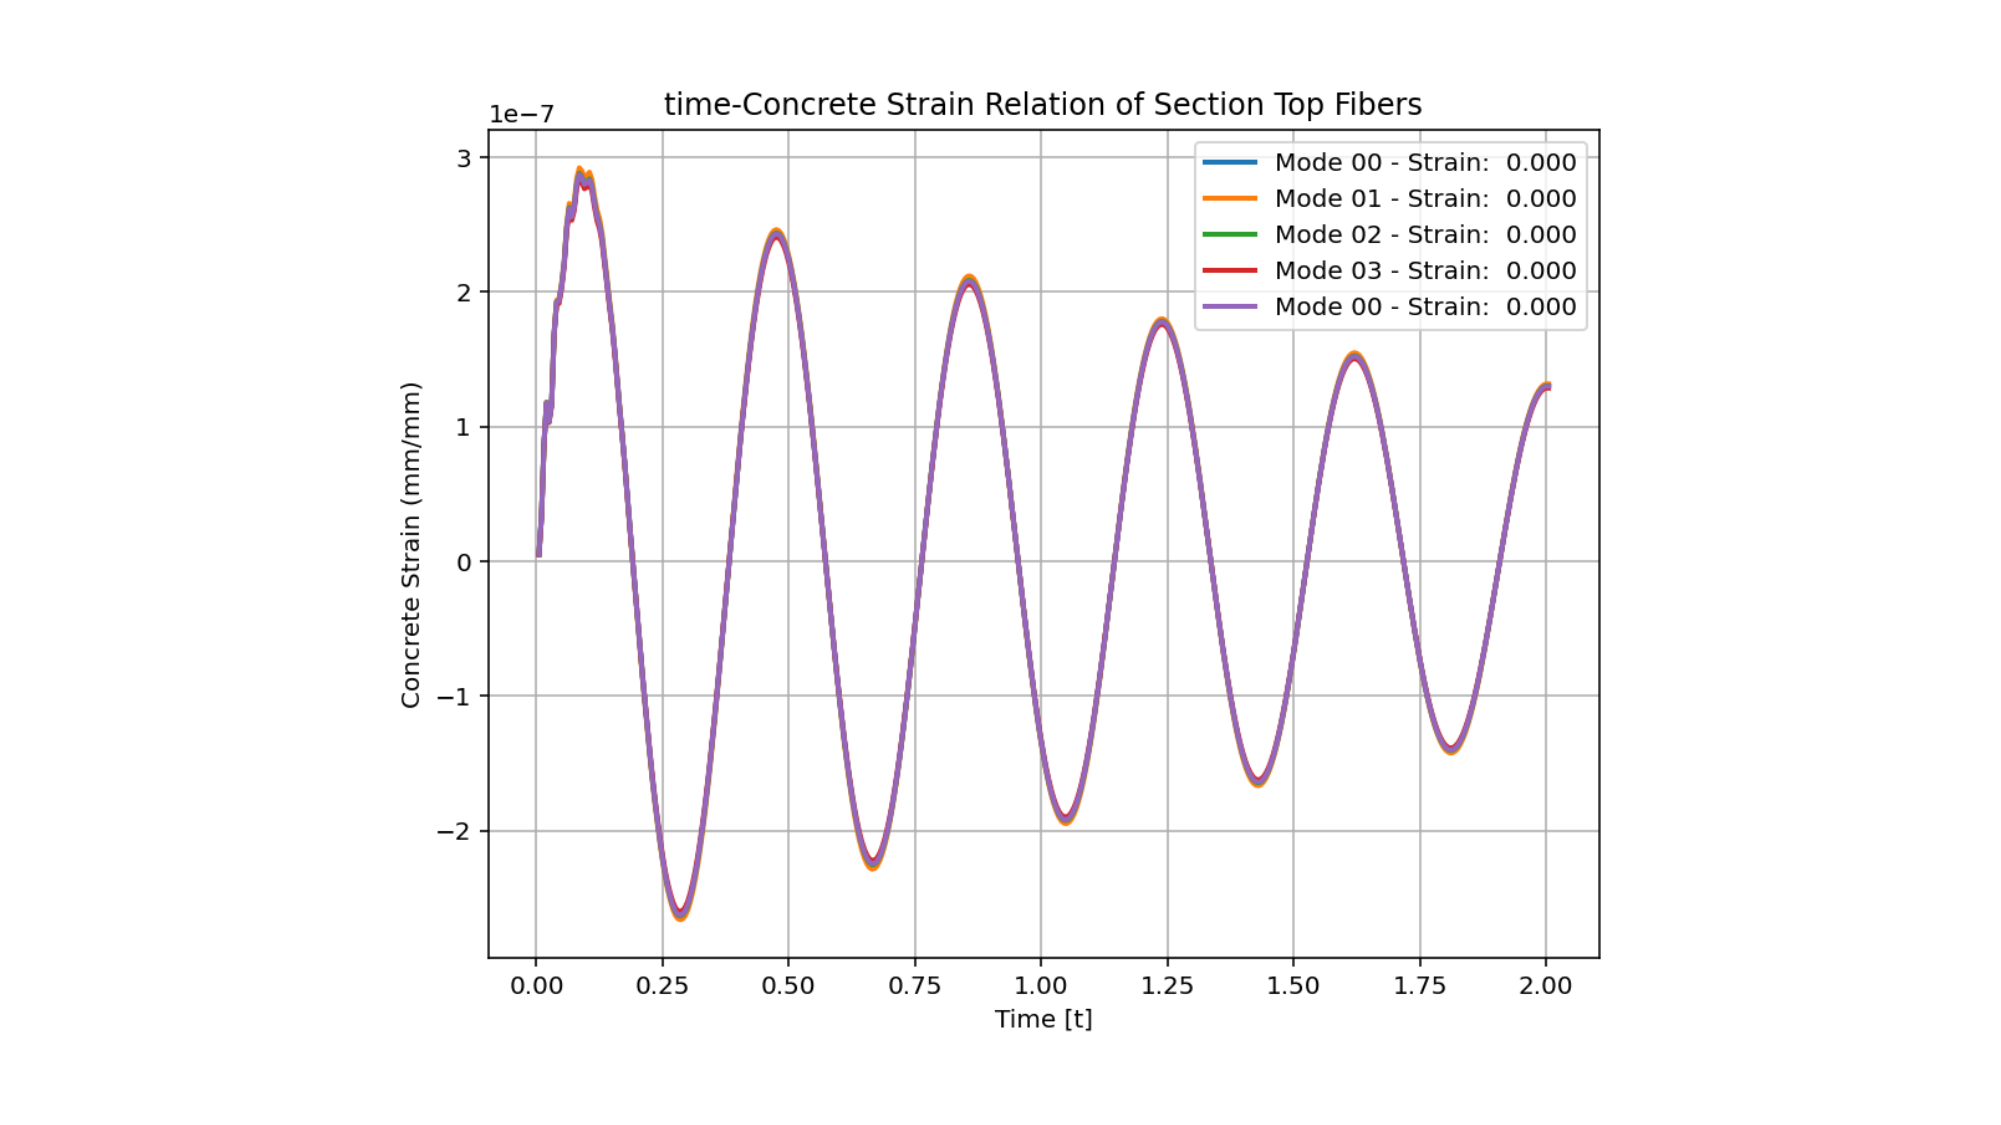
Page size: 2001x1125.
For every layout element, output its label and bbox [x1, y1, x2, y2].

picture [383, 74, 1617, 1051]
